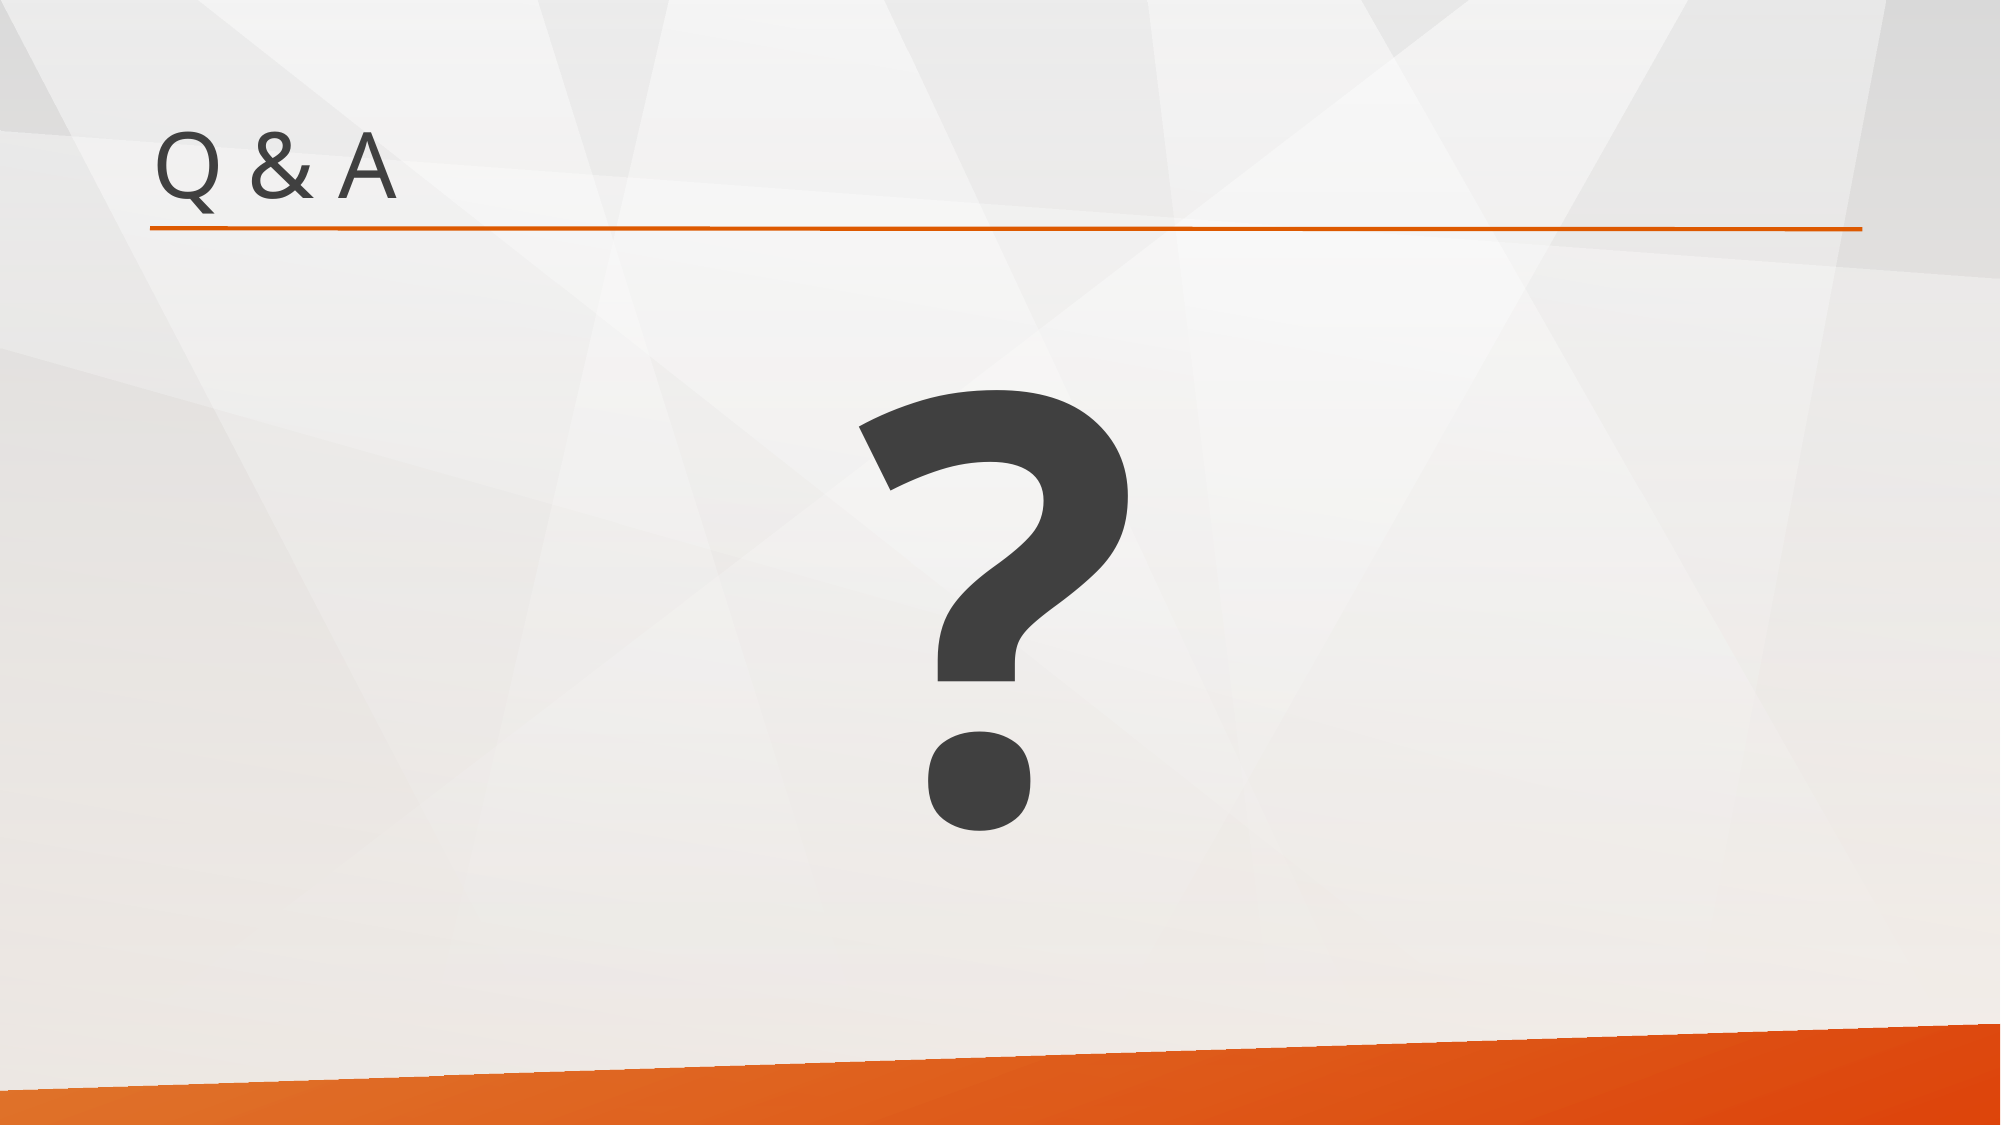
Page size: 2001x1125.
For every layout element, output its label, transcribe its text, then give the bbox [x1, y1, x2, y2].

list ? [137, 299, 1863, 1014]
title Q & A [137, 59, 1863, 278]
